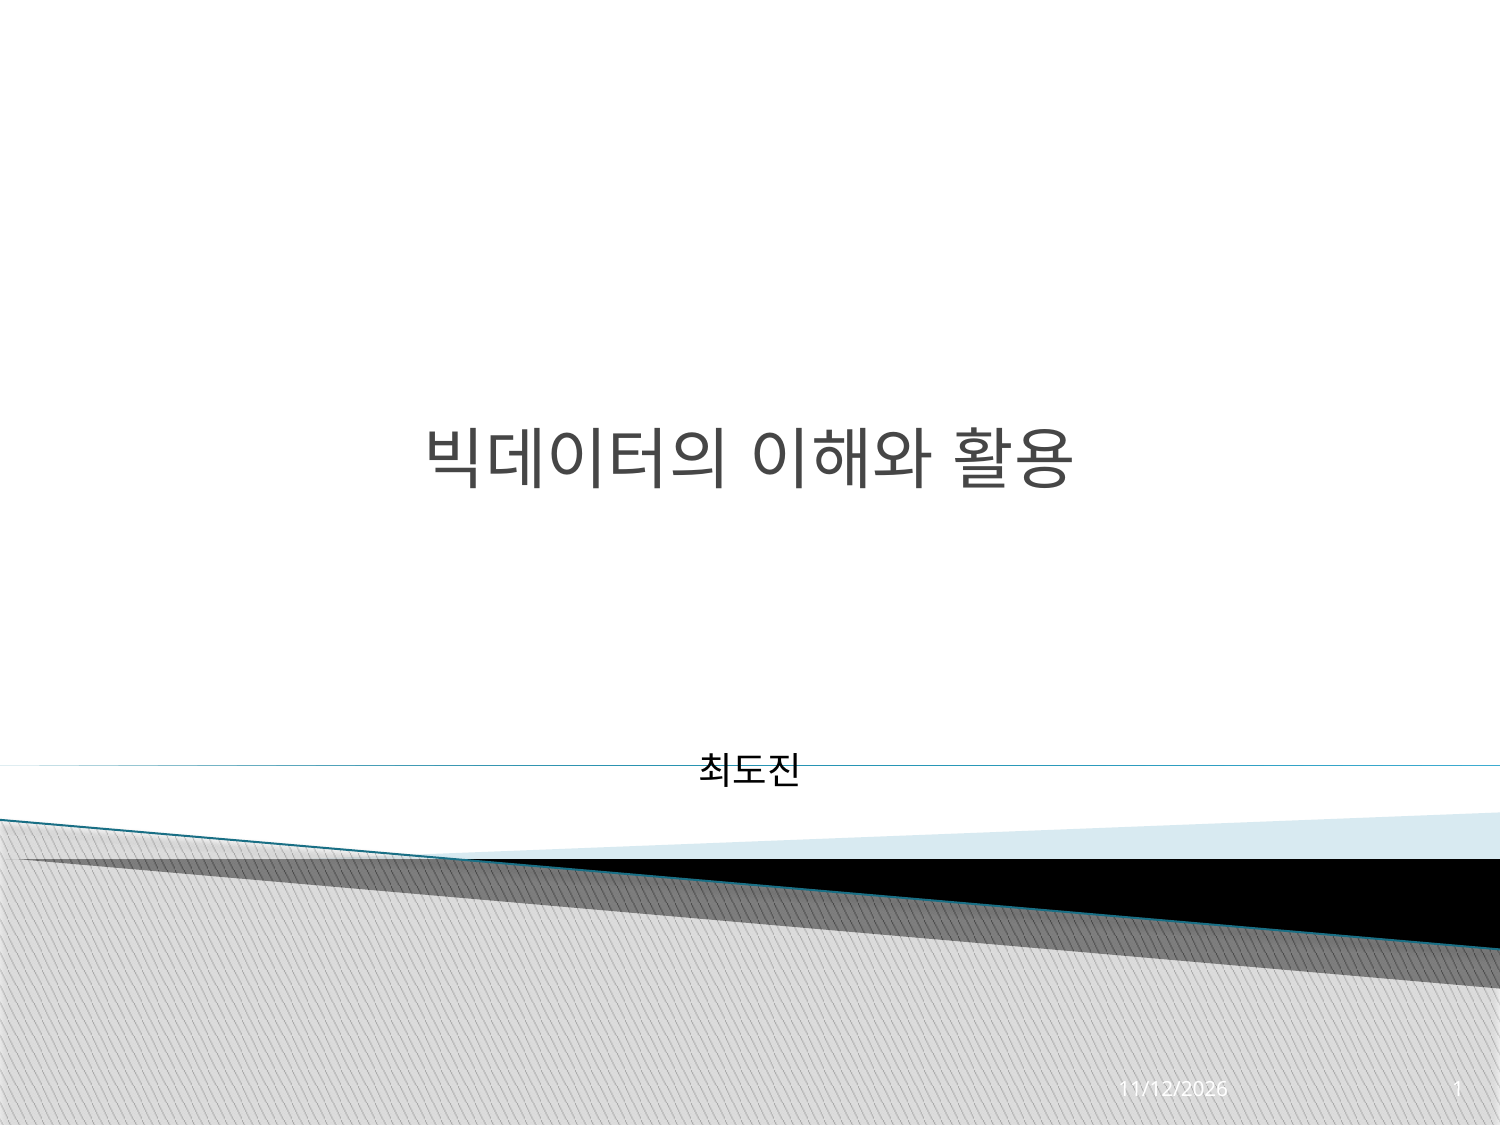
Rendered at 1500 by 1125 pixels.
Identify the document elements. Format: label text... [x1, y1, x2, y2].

picture [5, 859, 1500, 989]
slide_number 1 [1418, 1051, 1479, 1112]
title 빅데이터의 이해와 활용 [0, 160, 1500, 711]
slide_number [1103, 1051, 1418, 1112]
text_box 최도진 [549, 739, 951, 800]
